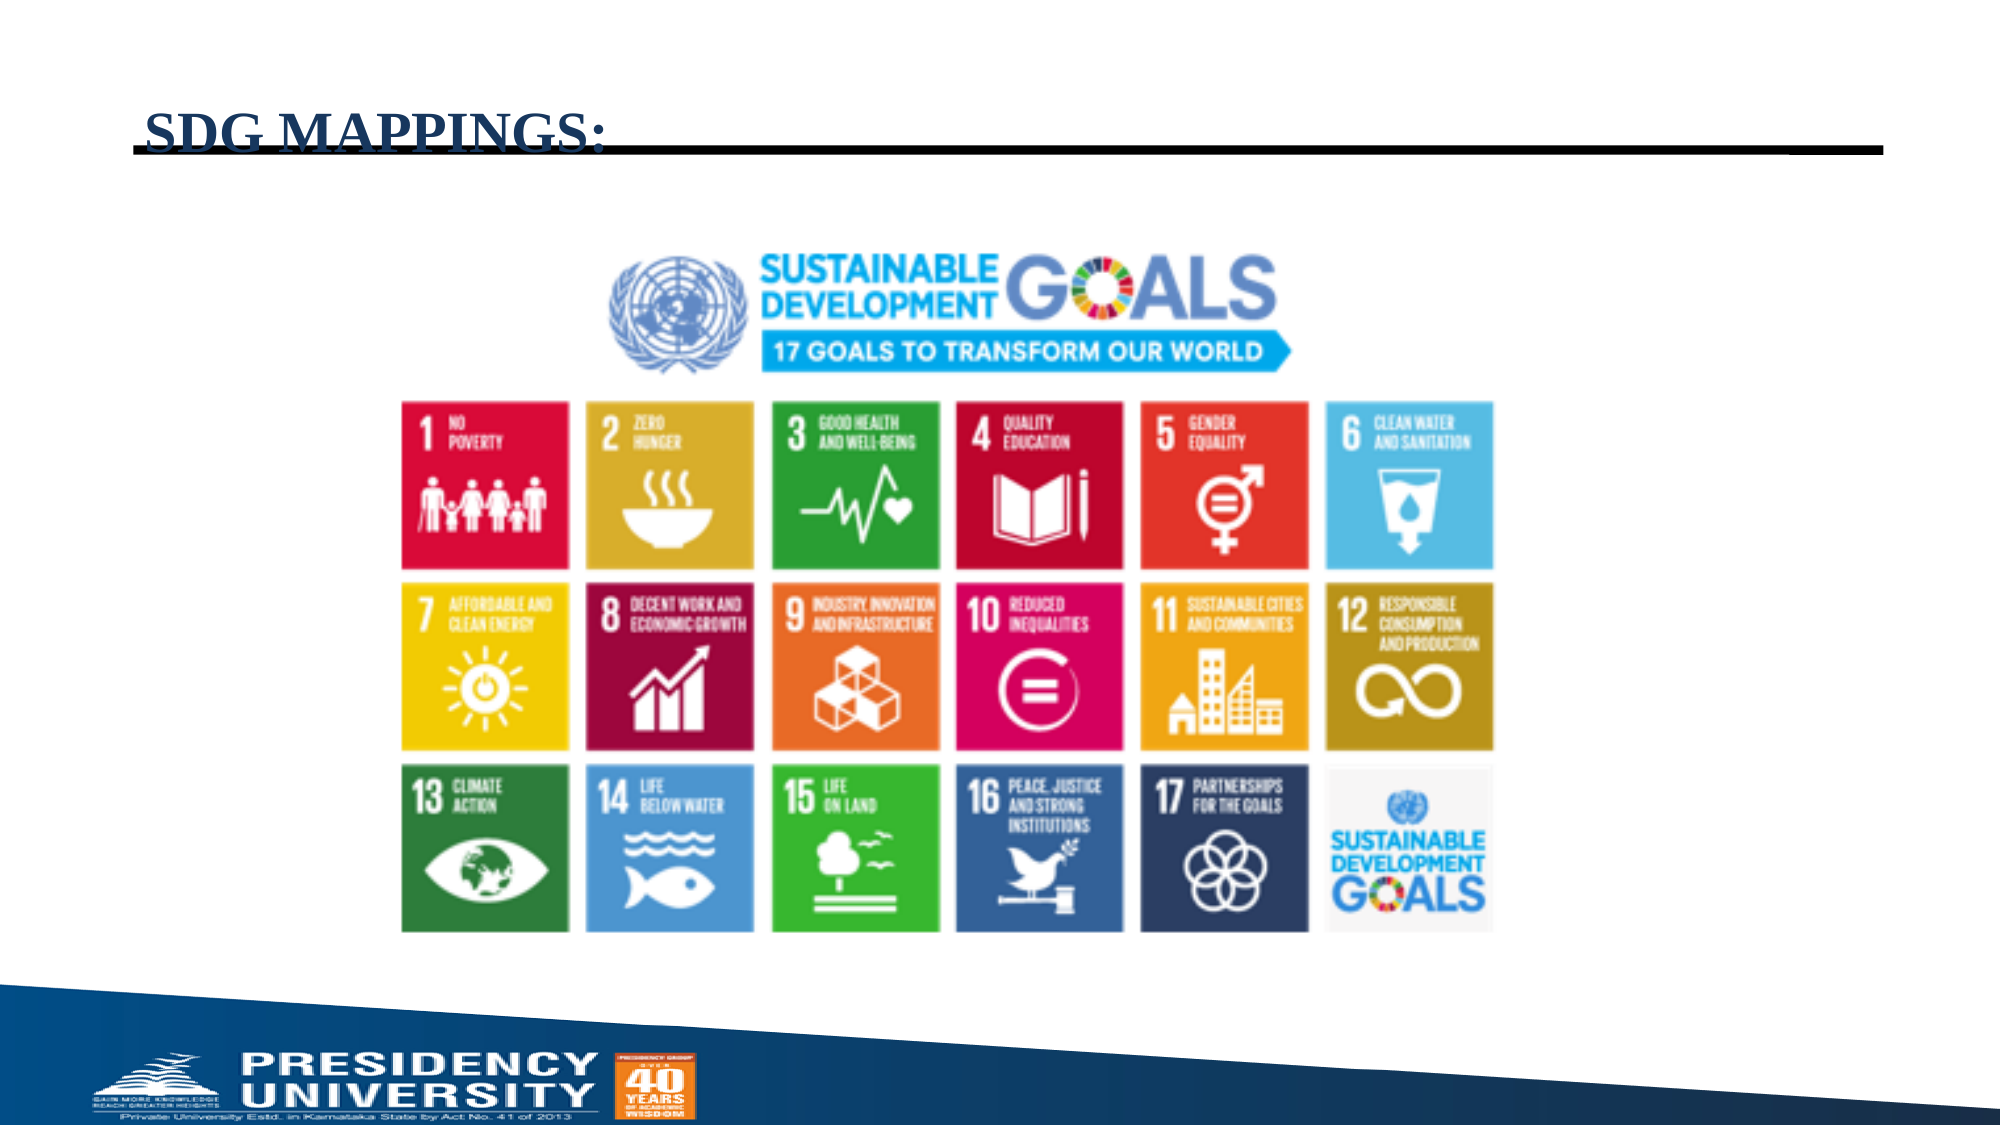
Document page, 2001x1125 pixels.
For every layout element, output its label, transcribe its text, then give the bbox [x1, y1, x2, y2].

title SDG MAPPINGS: [129, 96, 1880, 177]
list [370, 196, 1532, 956]
picture [0, 982, 2000, 1125]
